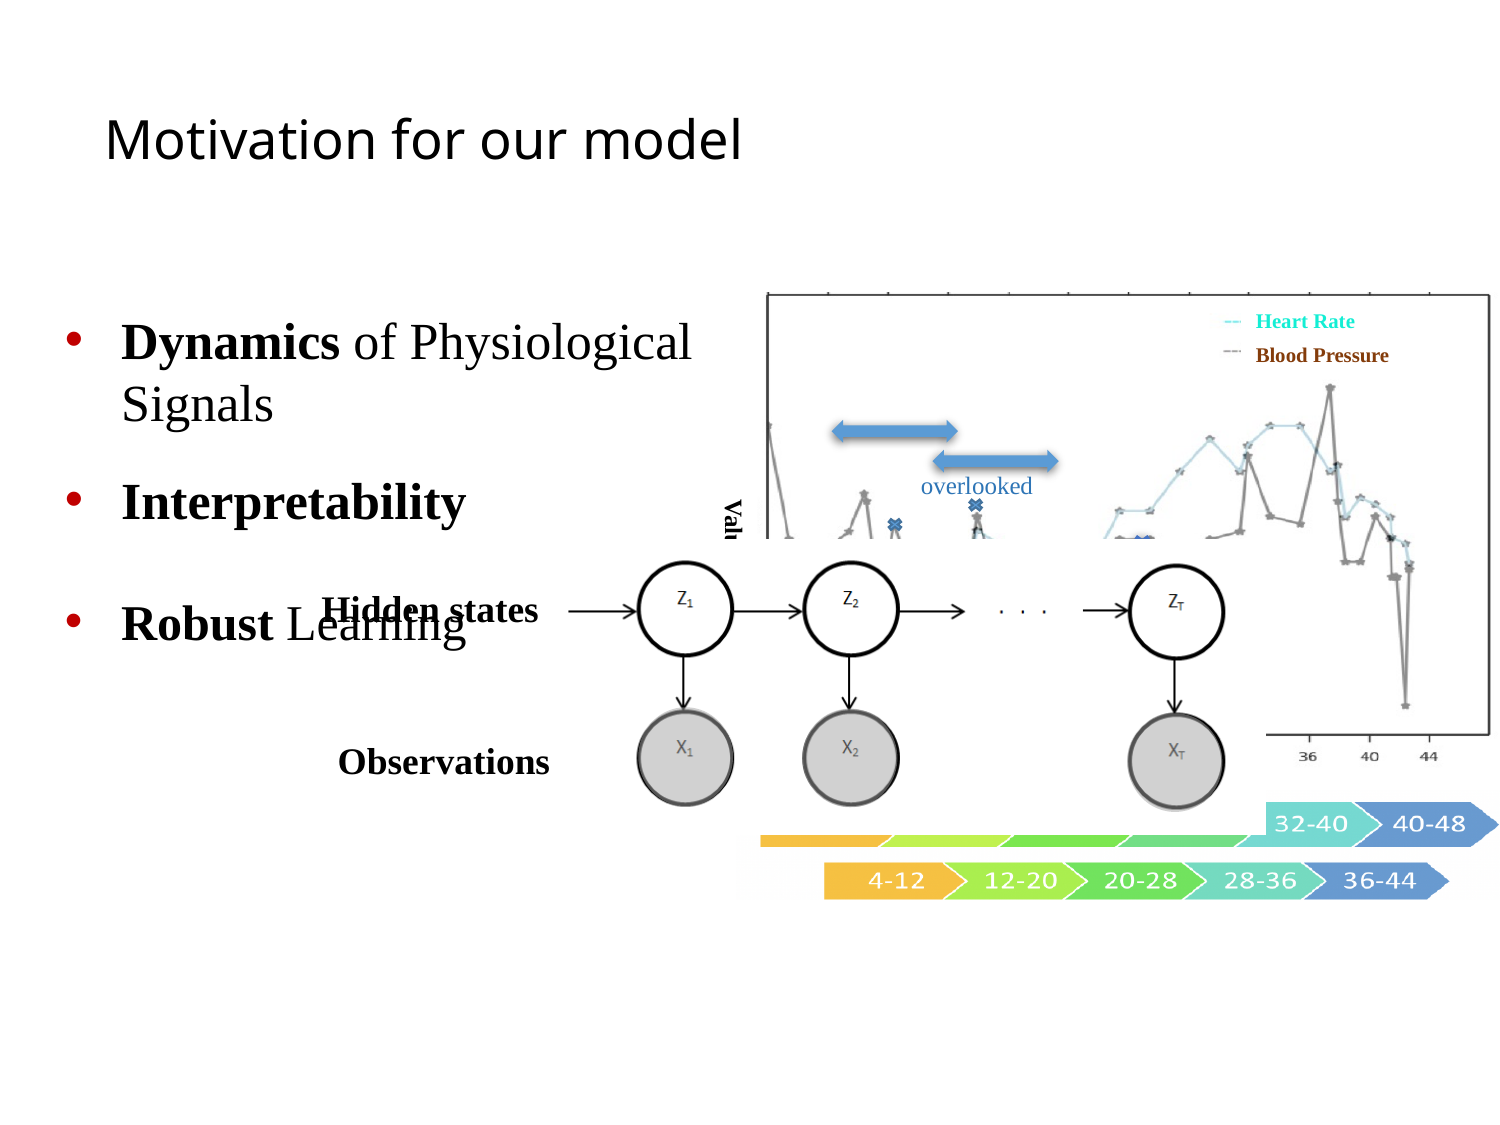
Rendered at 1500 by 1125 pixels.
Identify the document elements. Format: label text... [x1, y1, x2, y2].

text_box Robust Learning [50, 583, 306, 718]
text_box Value [696, 453, 736, 539]
text_box Dynamics of Physiological Signals Interpretability [49, 299, 736, 538]
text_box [306, 539, 1266, 835]
title Motivation for our model [89, 24, 1453, 259]
picture [736, 271, 1500, 900]
